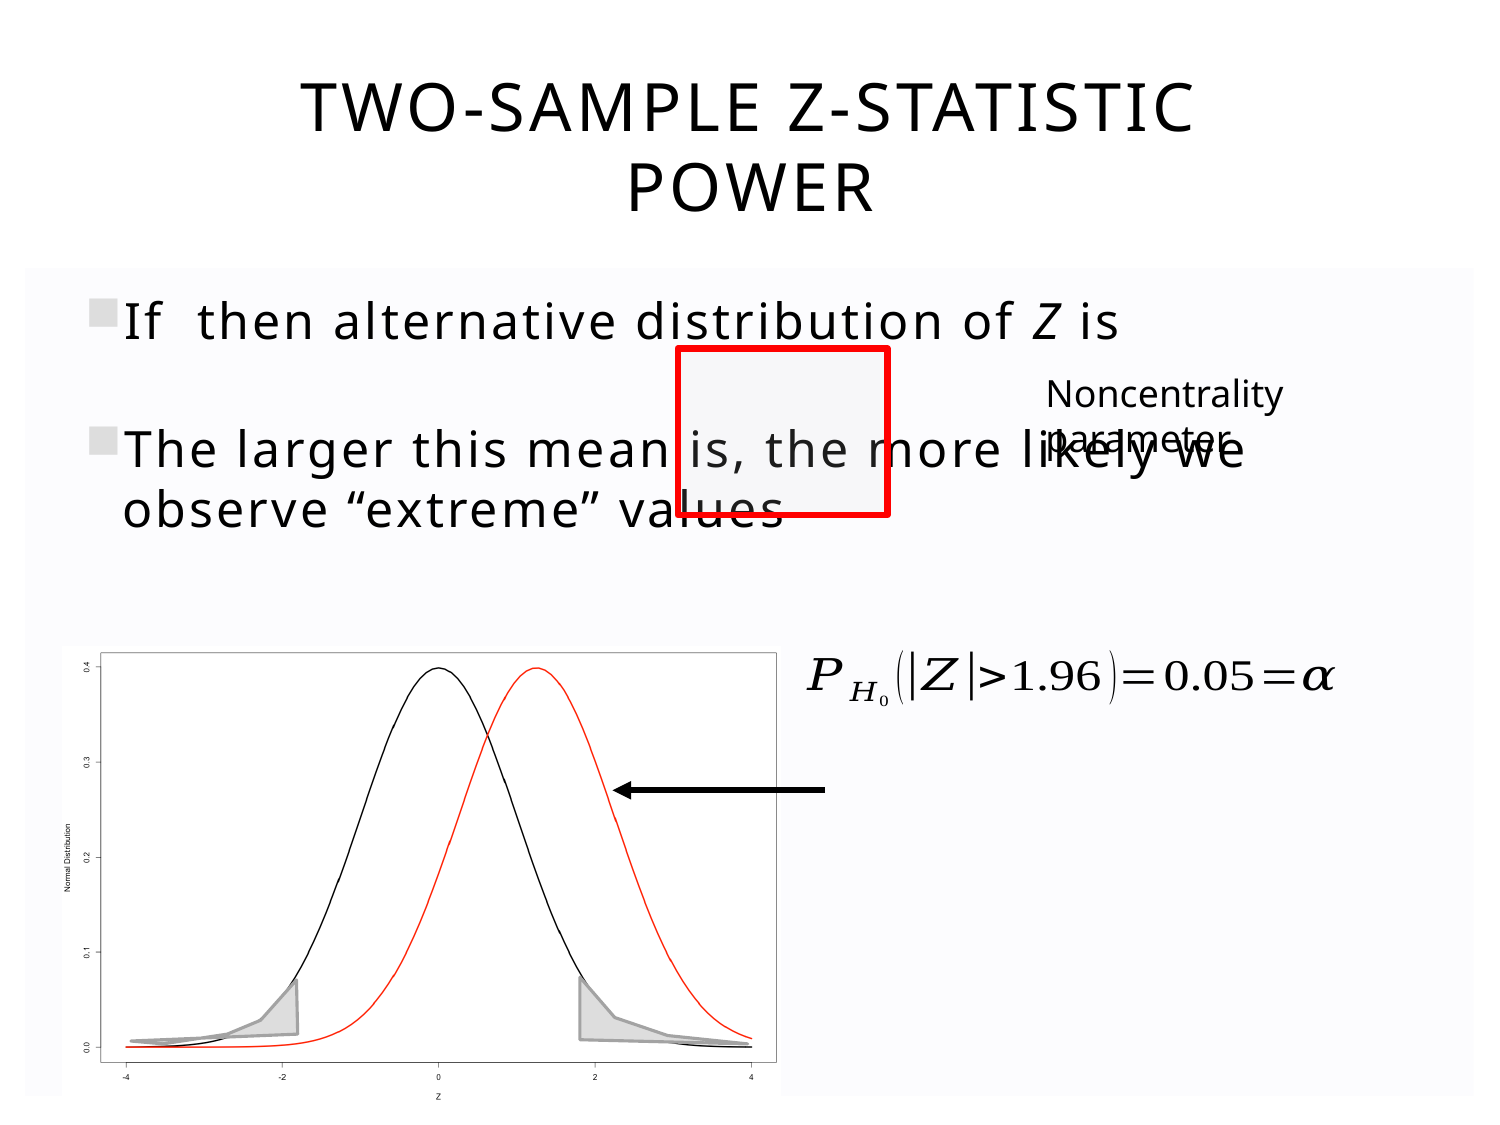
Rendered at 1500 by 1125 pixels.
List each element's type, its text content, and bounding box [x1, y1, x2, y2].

picture [62, 646, 781, 1105]
title Two-Sample Z-Statistic Power [62, 58, 1438, 232]
text_box Noncentrality parameter [1030, 362, 1299, 468]
text_box [676, 347, 889, 517]
